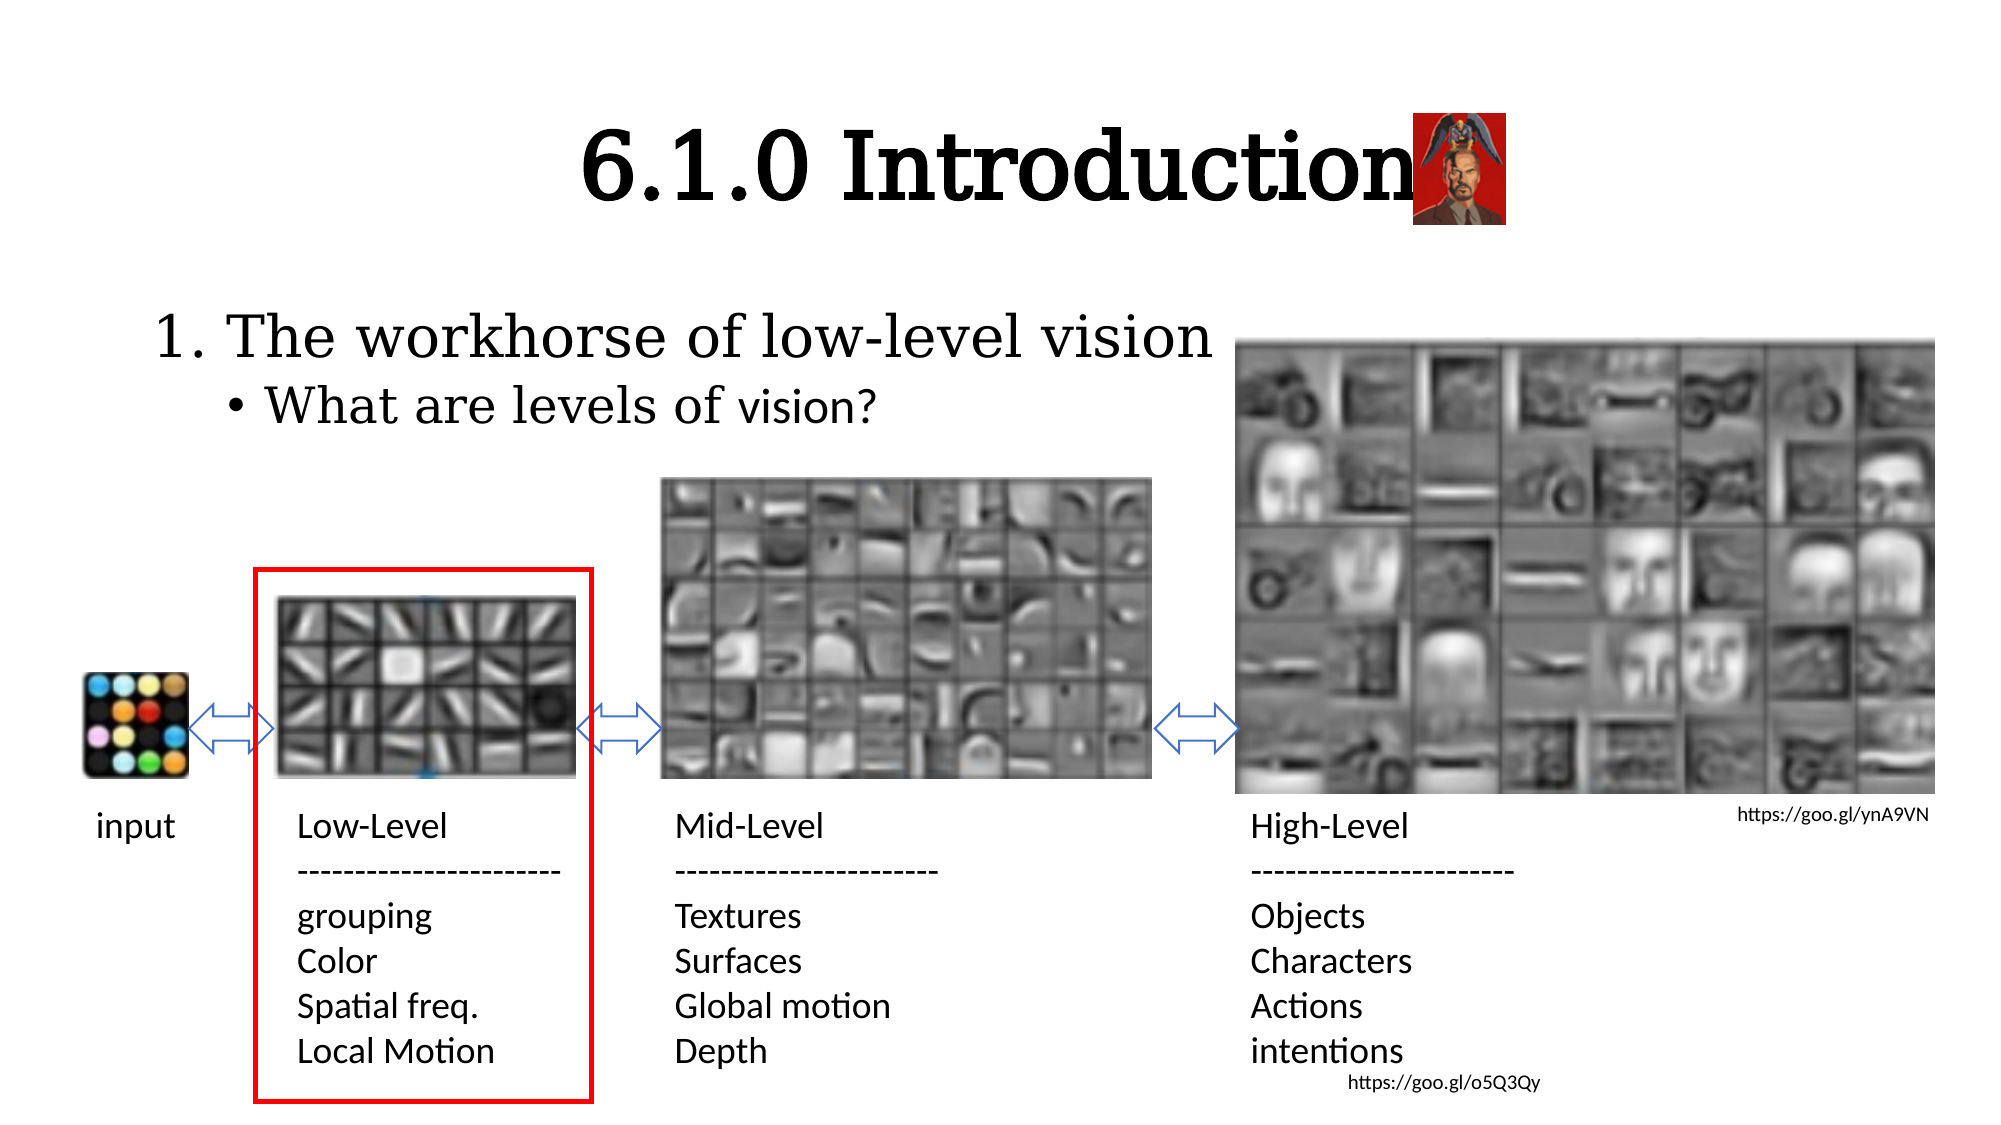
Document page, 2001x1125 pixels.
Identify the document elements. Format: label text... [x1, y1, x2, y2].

title 6.1.0 Introduction [137, 59, 1863, 278]
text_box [81, 337, 1947, 1102]
picture [1413, 113, 1506, 225]
list 1. The workhorse of low-level vision What are levels of vision? [137, 299, 1863, 337]
